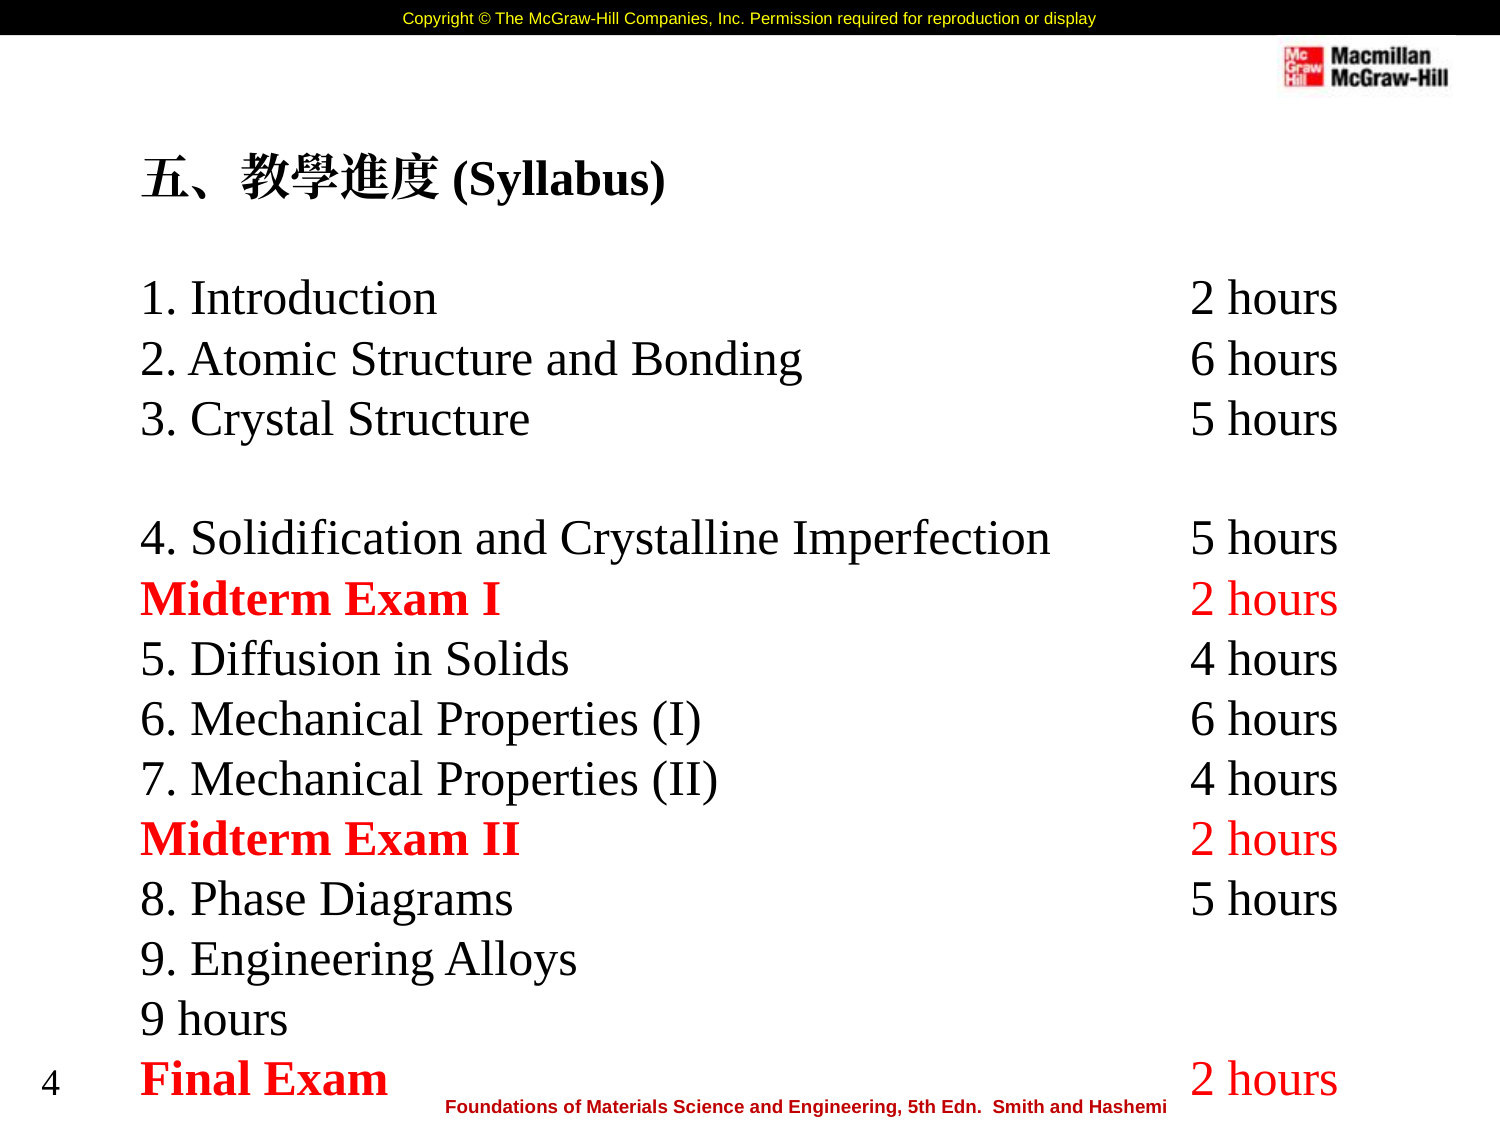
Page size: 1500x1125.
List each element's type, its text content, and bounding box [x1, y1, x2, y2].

text_box 五、教學進度(Syllabus) 1. Introduction 2 hours 2. Atomic Structure and Bonding 6 hours 3. Crystal Structure 5 hours 4. Solidification and Crystalline Imperfection 5 hours Midterm Exam I 2 hours 5. Diffusion in Solids 4 hours 6. Mechanical Properties (I) 6 hours 7. Mechanical Properties (II) 4 hours Midterm Exam II 2 hours 8. Phase Diagrams 5 hours 9. Engineering Alloys 9 hours Final Exam 2 hours [125, 137, 1363, 1113]
picture [1277, 35, 1456, 98]
slide_number ‹#› [0, 1050, 75, 1125]
